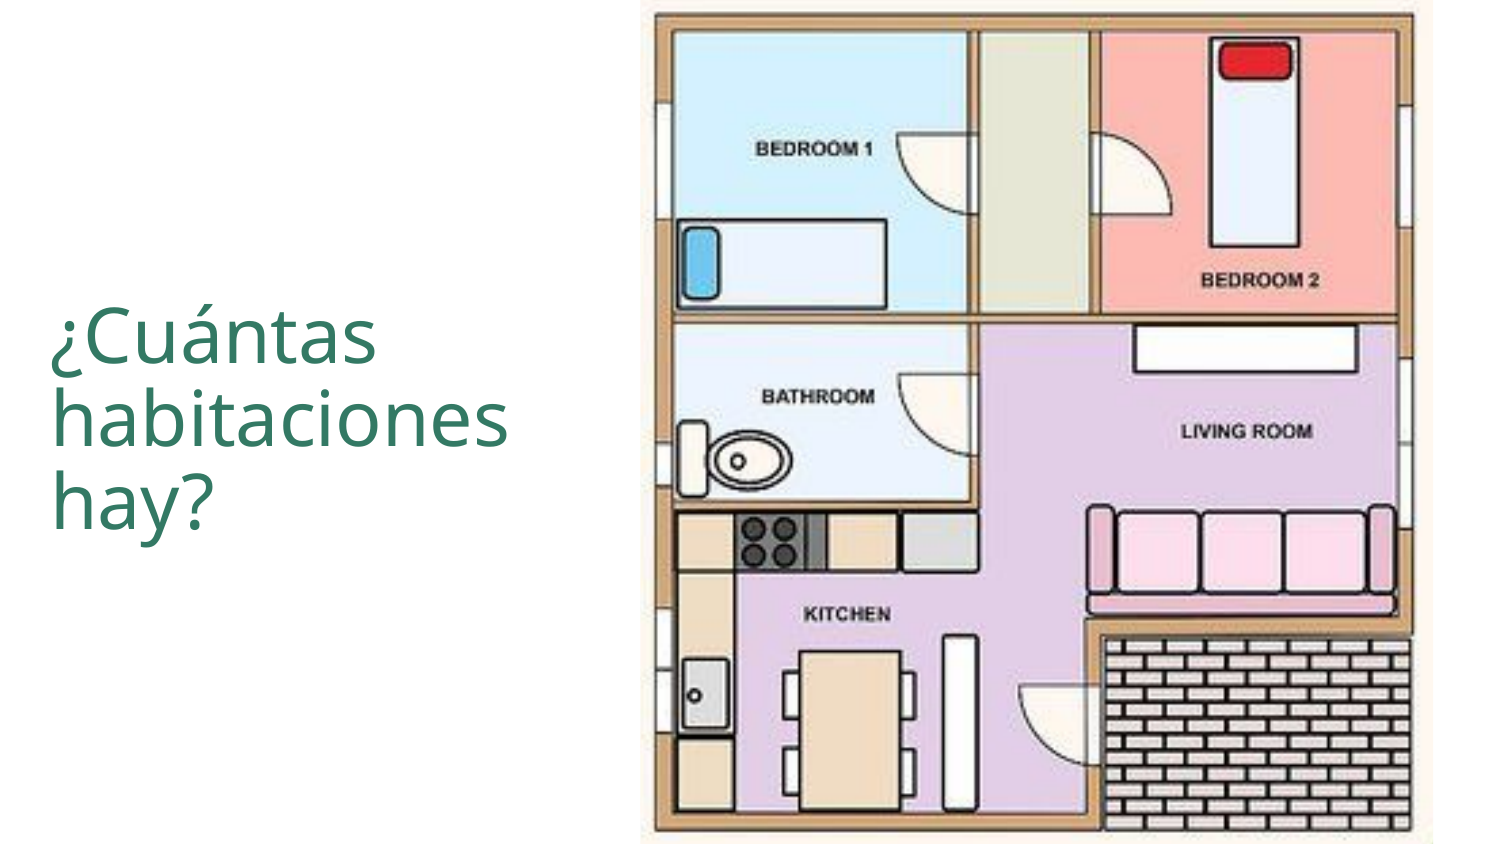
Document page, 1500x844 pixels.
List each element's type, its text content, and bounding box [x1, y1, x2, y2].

title ¿Cuántas habitaciones hay? [35, 246, 613, 598]
picture [640, 0, 1434, 844]
